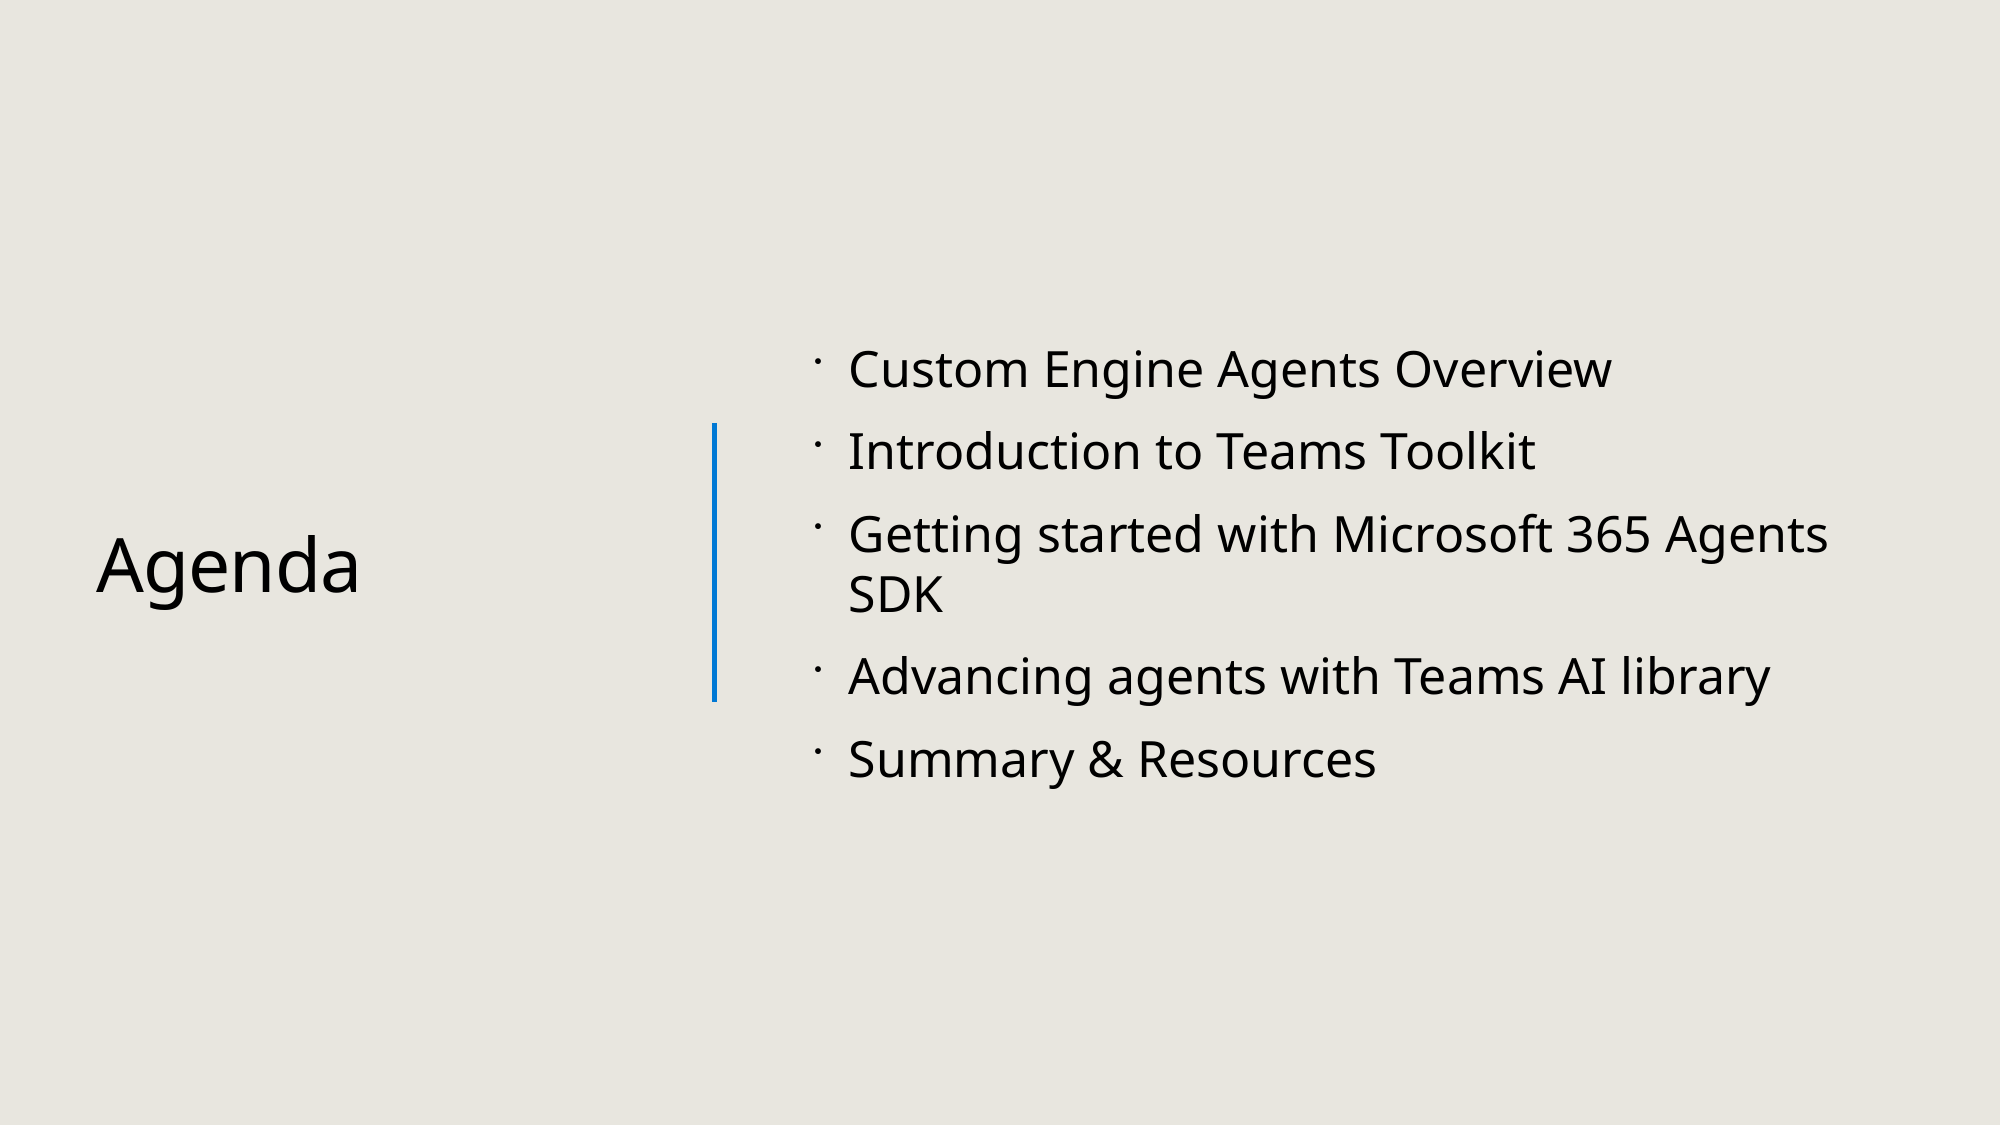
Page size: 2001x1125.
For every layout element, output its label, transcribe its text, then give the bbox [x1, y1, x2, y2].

list Custom Engine Agents Overview Introduction to Teams Toolkit Getting started with Microsoft 365 Agents SDK Advancing agents with Teams AI library Summary & Resources [810, 361, 1930, 764]
title Agenda [96, 516, 619, 608]
